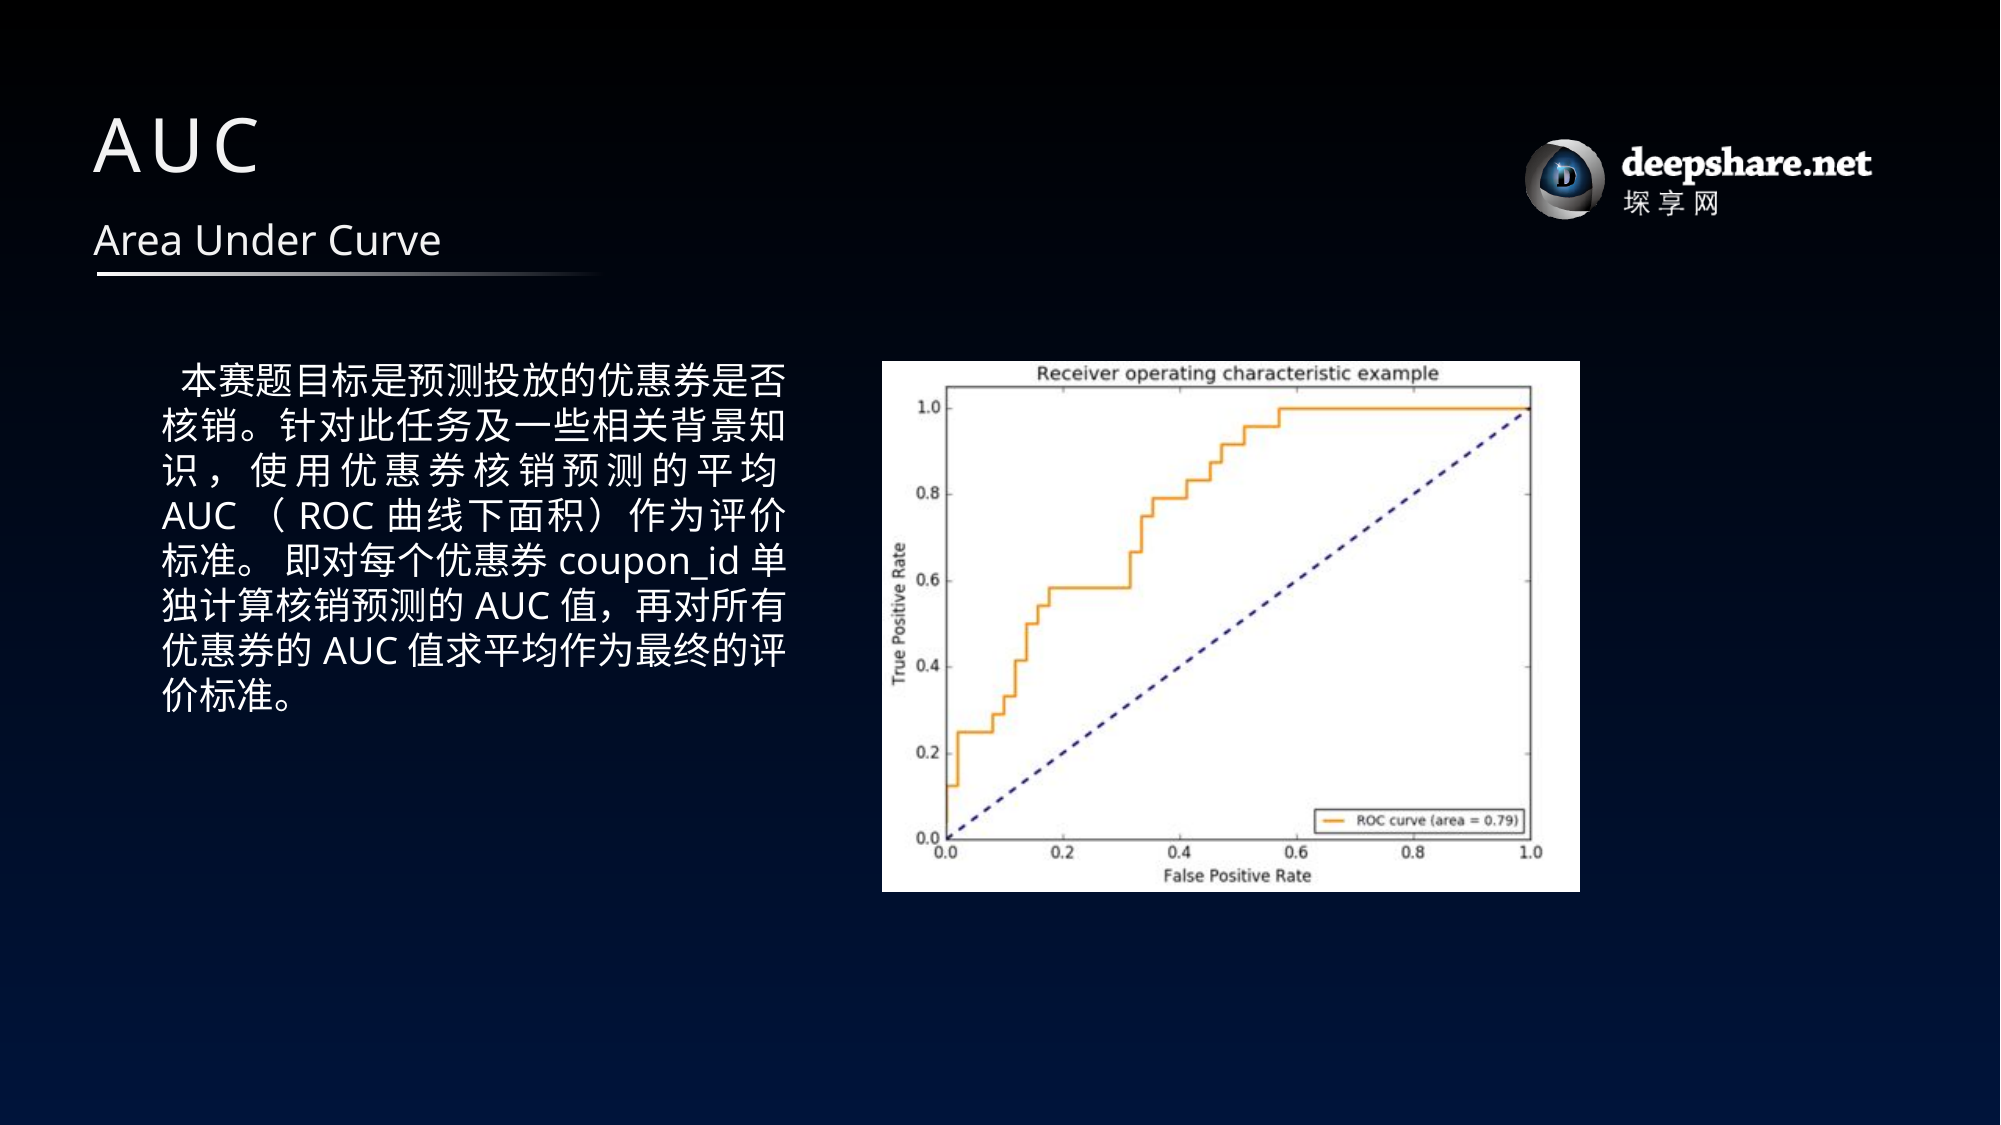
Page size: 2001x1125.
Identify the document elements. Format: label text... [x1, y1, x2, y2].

subtitle Area Under Curve [78, 206, 813, 281]
picture [1615, 133, 1888, 229]
picture [1523, 133, 1611, 220]
text_box 本赛题目标是预测投放的优惠券是否核销。针对此任务及一些相关背景知识，使用优惠券核销预测的平均AUC（ROC曲线下面积）作为评价标准。 即对每个优惠券coupon_id单独计算核销预测的AUC值，再对所有优惠券的AUC值求平均作为最终的评价标准。 [147, 349, 803, 725]
picture [882, 361, 1580, 892]
title AUC [78, 100, 1192, 198]
